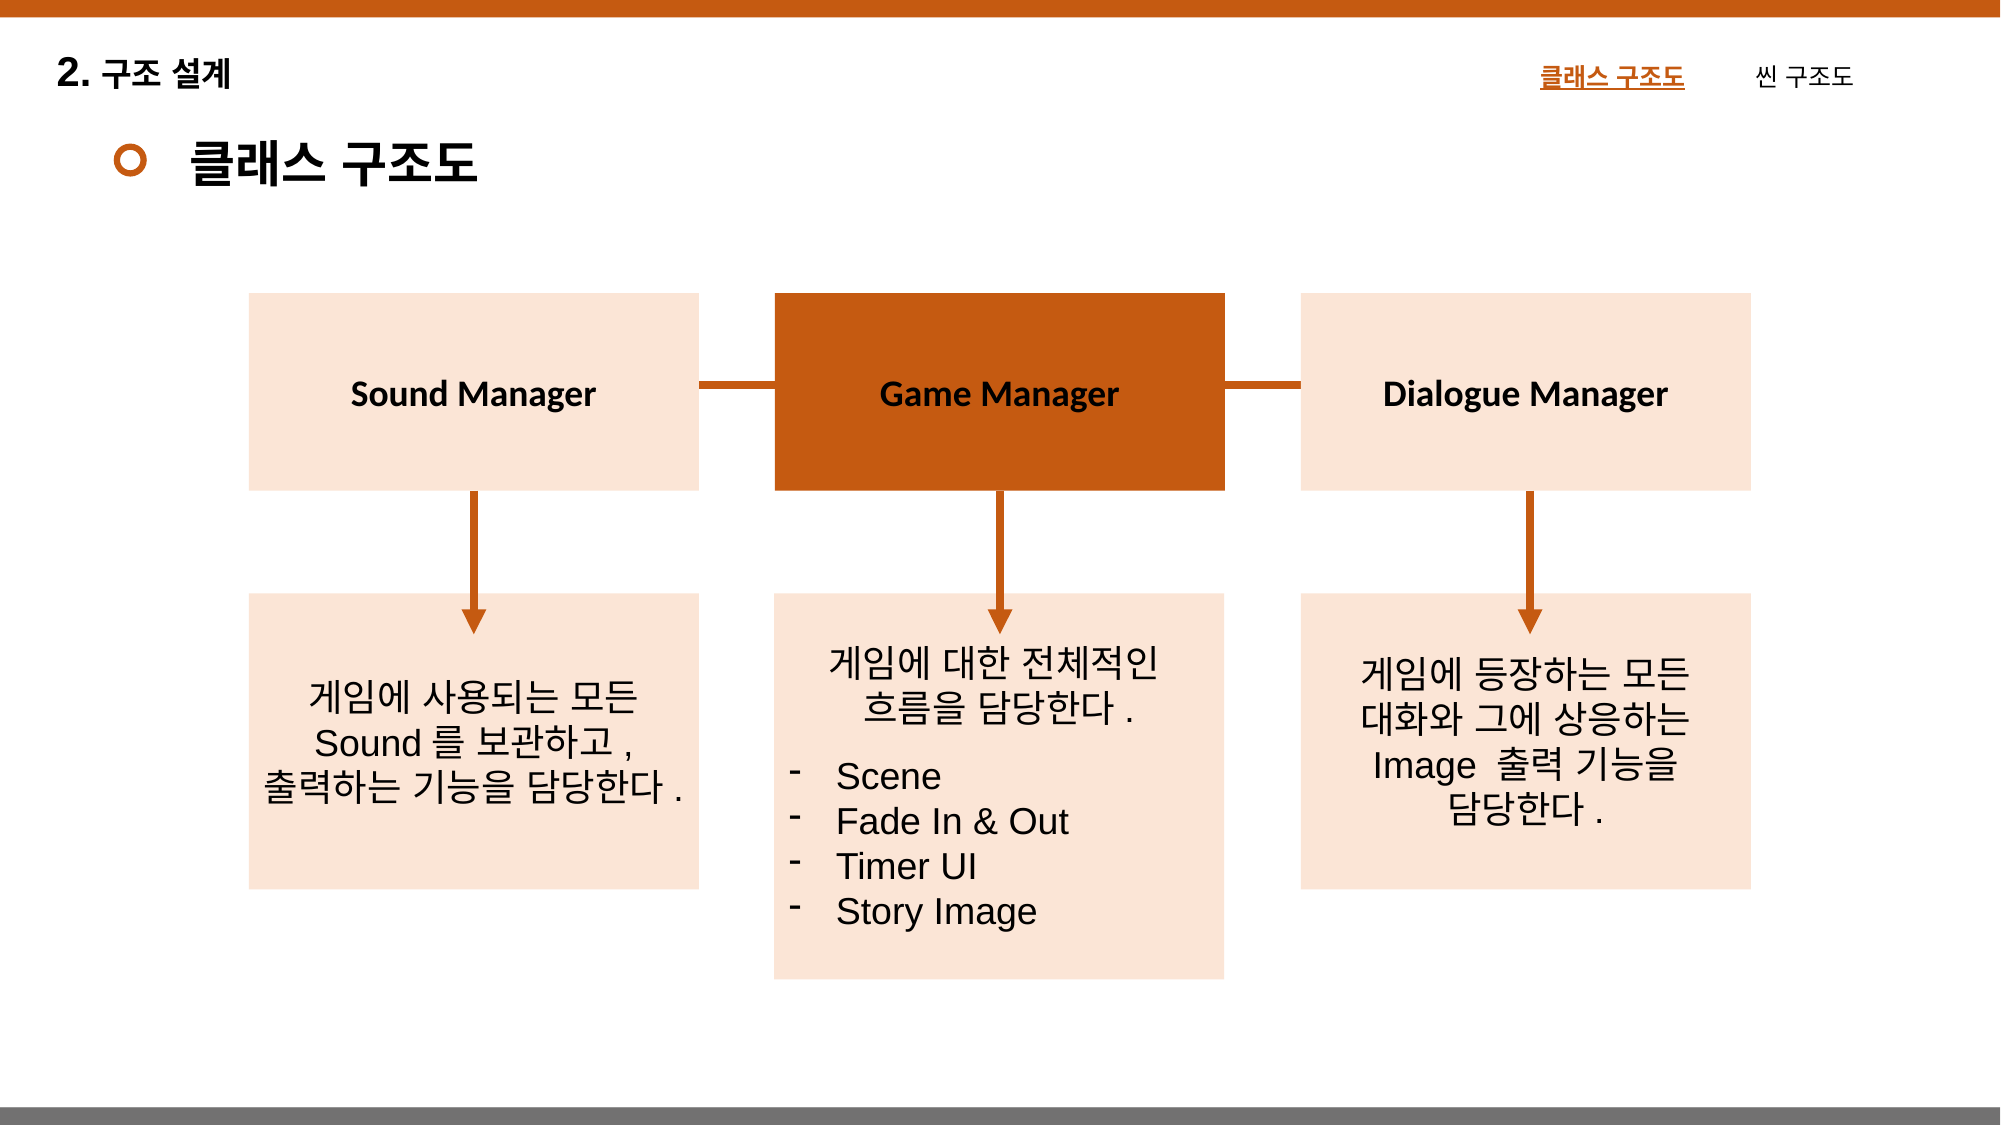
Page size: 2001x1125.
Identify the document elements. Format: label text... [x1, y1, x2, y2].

text_box Sound Manager [248, 292, 700, 492]
text_box 게임에 등장하는 모든 대화와 그에 상응하는 Image 출력 기능을 담당한다. [1300, 592, 1752, 890]
text_box 클래스 구조도 씬 구조도 [1525, 53, 1921, 99]
text_box [115, 145, 145, 175]
text_box 게임에 사용되는 모든 Sound를 보관하고, 출력하는 기능을 담당한다. [248, 592, 700, 890]
text_box Dialogue Manager [1300, 292, 1752, 492]
text_box 클래스 구조도 [174, 125, 495, 201]
text_box 게임에 대한 전체적인 흐름을 담당한다. Scene Fade In & Out Timer UI Story Image [773, 592, 1225, 980]
text_box Game Manager [774, 292, 1226, 492]
picture [0, 0, 2001, 1125]
text_box 2.구조 설계 [41, 37, 536, 103]
